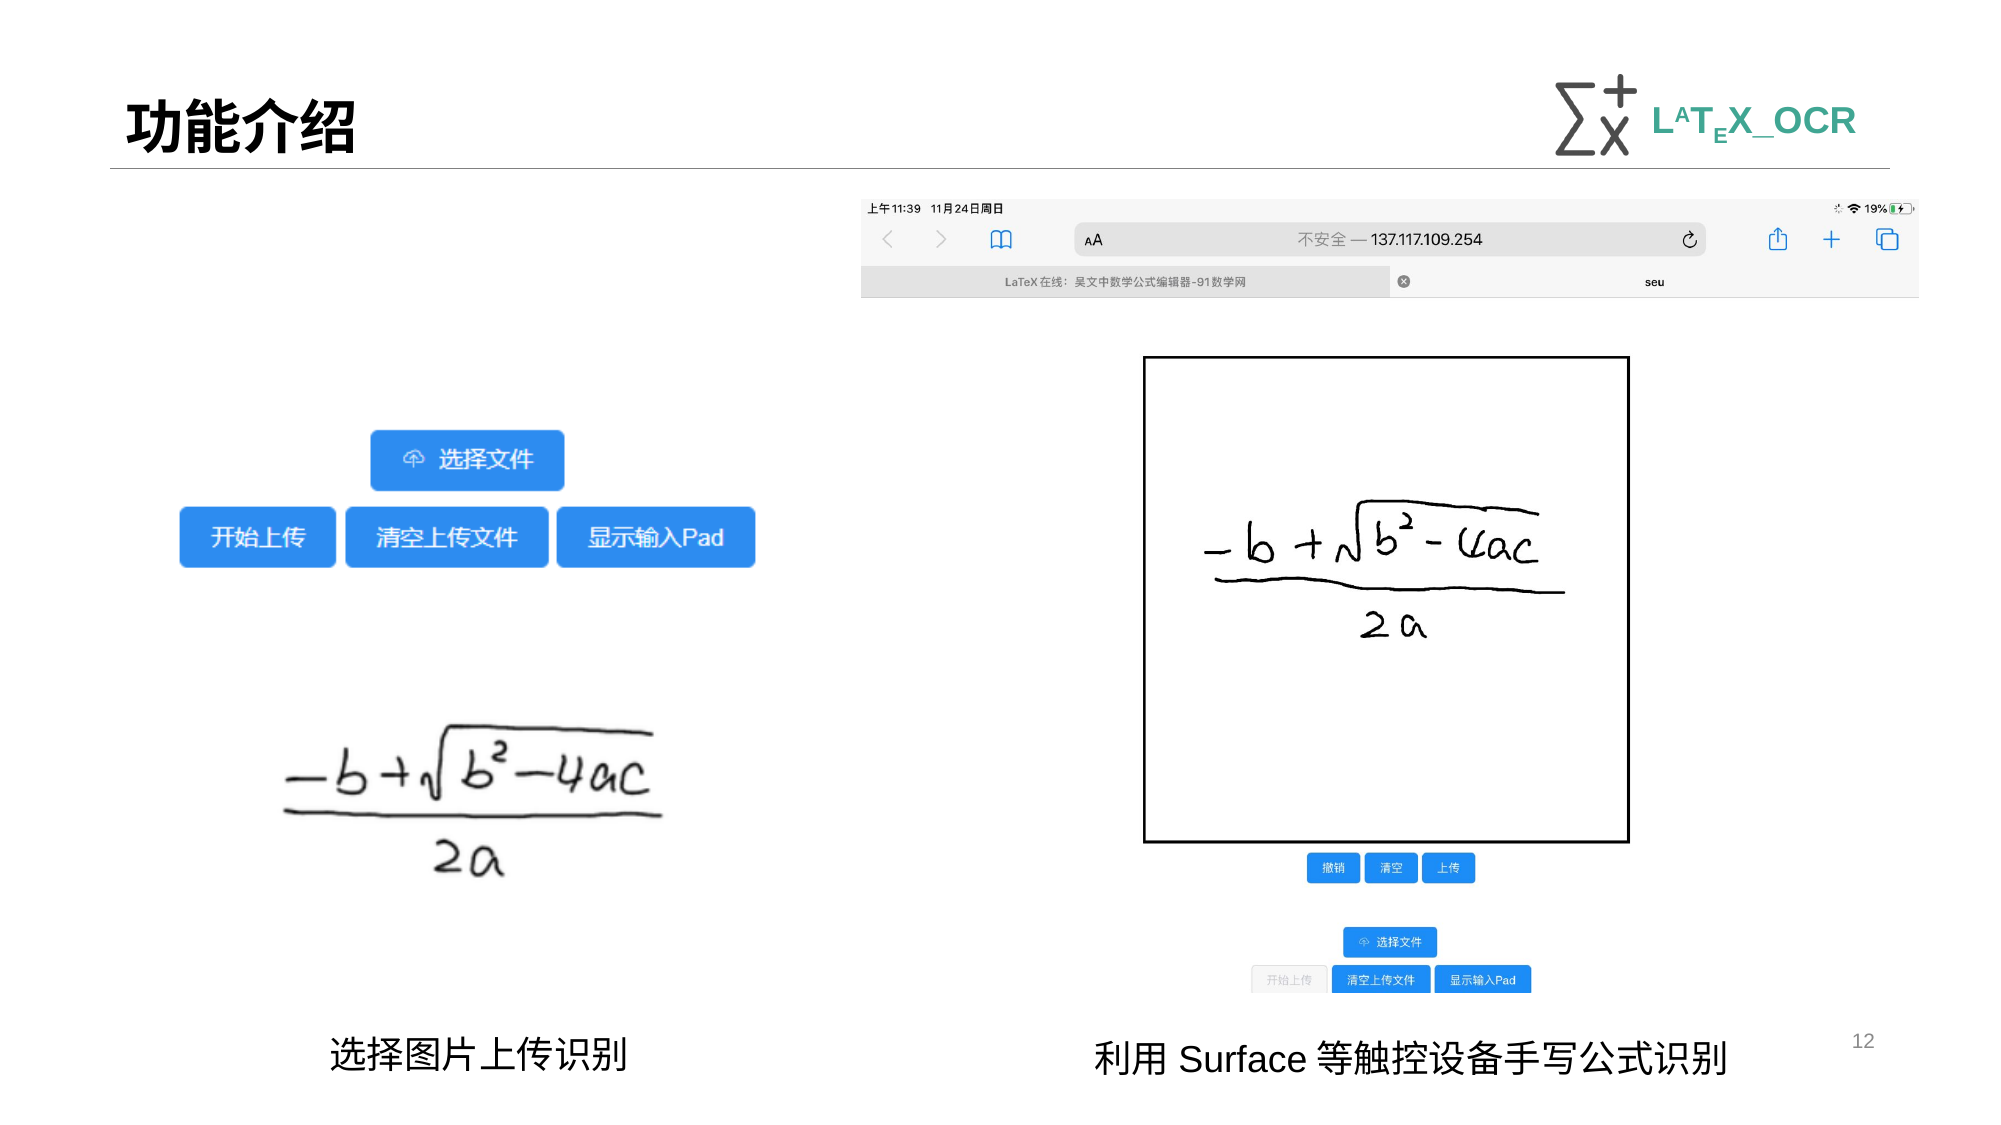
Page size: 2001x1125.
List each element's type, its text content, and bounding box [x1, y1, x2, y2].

slide_number 12 [1412, 1023, 1890, 1058]
picture [72, 199, 1919, 993]
text_box 利用Surface等触控设备手写公式识别 [1079, 1027, 1746, 1087]
picture [1547, 74, 1637, 164]
title 功能介绍 [109, 0, 1890, 169]
text_box 选择图片上传识别 [314, 1023, 657, 1084]
text_box LATEX_OCR [1637, 88, 1890, 155]
